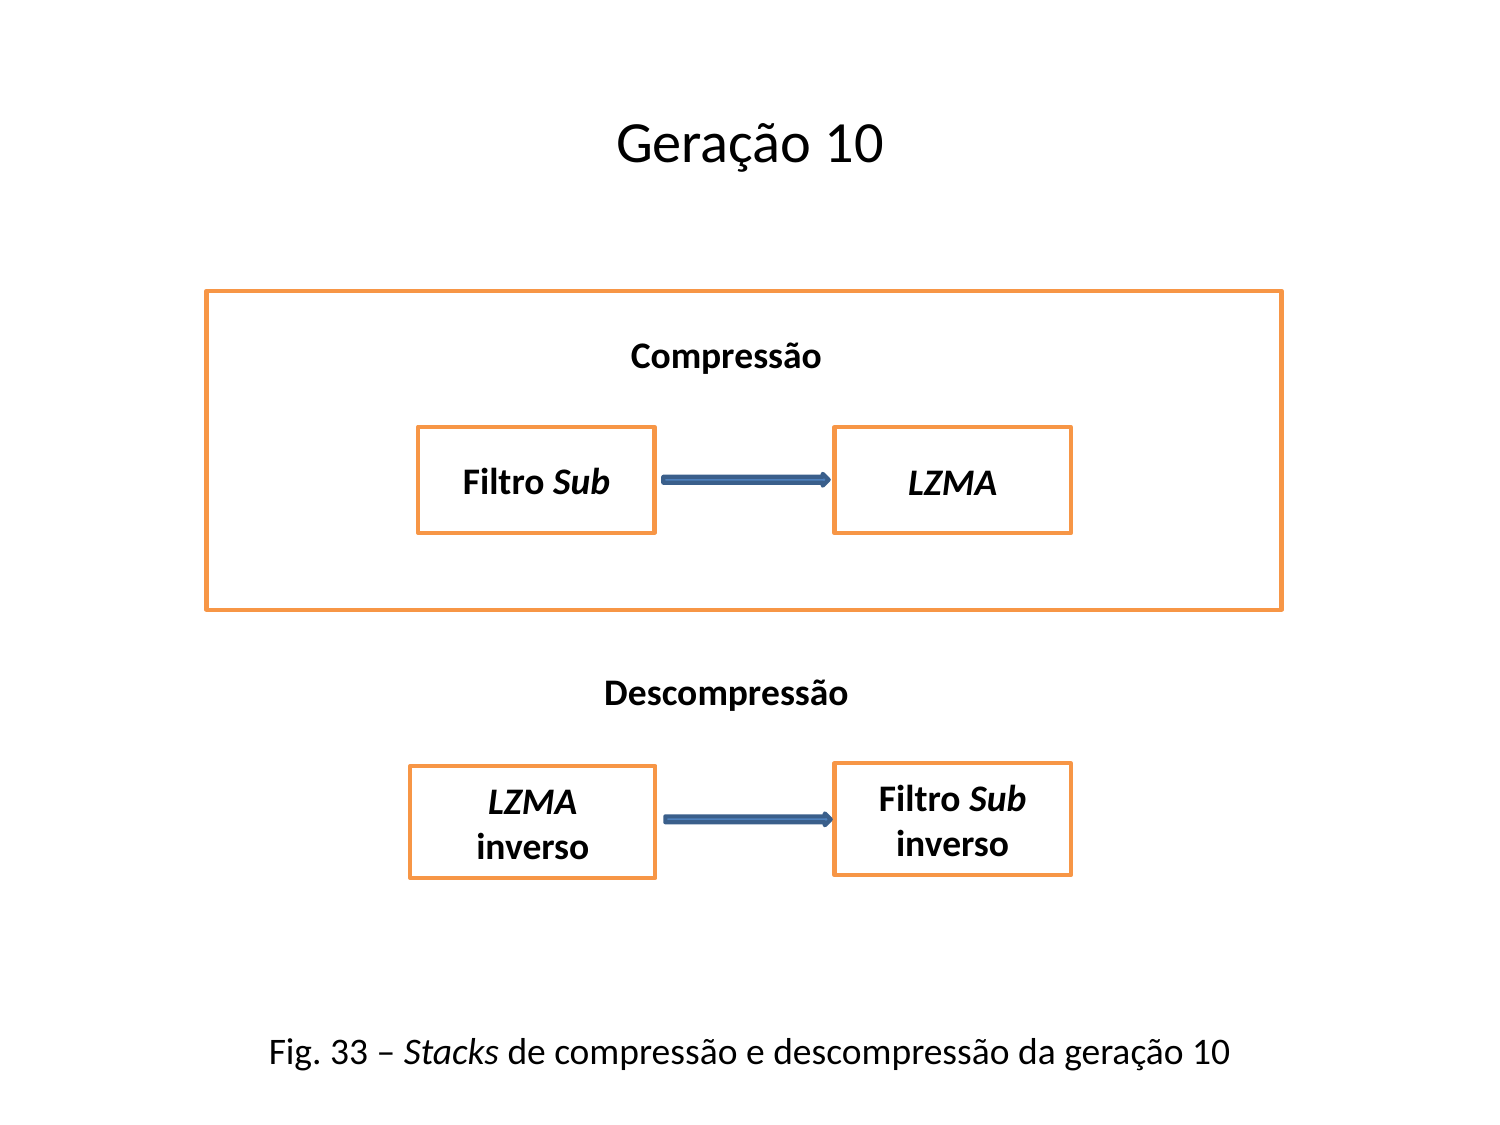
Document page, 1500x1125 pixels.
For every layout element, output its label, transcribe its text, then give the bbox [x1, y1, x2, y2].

text_box [663, 811, 833, 828]
text_box Descompressão [549, 660, 904, 721]
title Geração 10 [75, 45, 1425, 233]
text_box LZMA inverso [408, 764, 657, 880]
text_box Fig. 33 – Stacks de compressão e descompressão da geração 10 [222, 1019, 1278, 1080]
text_box [204, 289, 1284, 612]
text_box Filtro Sub inverso [832, 761, 1073, 877]
text_box Compressão [549, 323, 904, 384]
